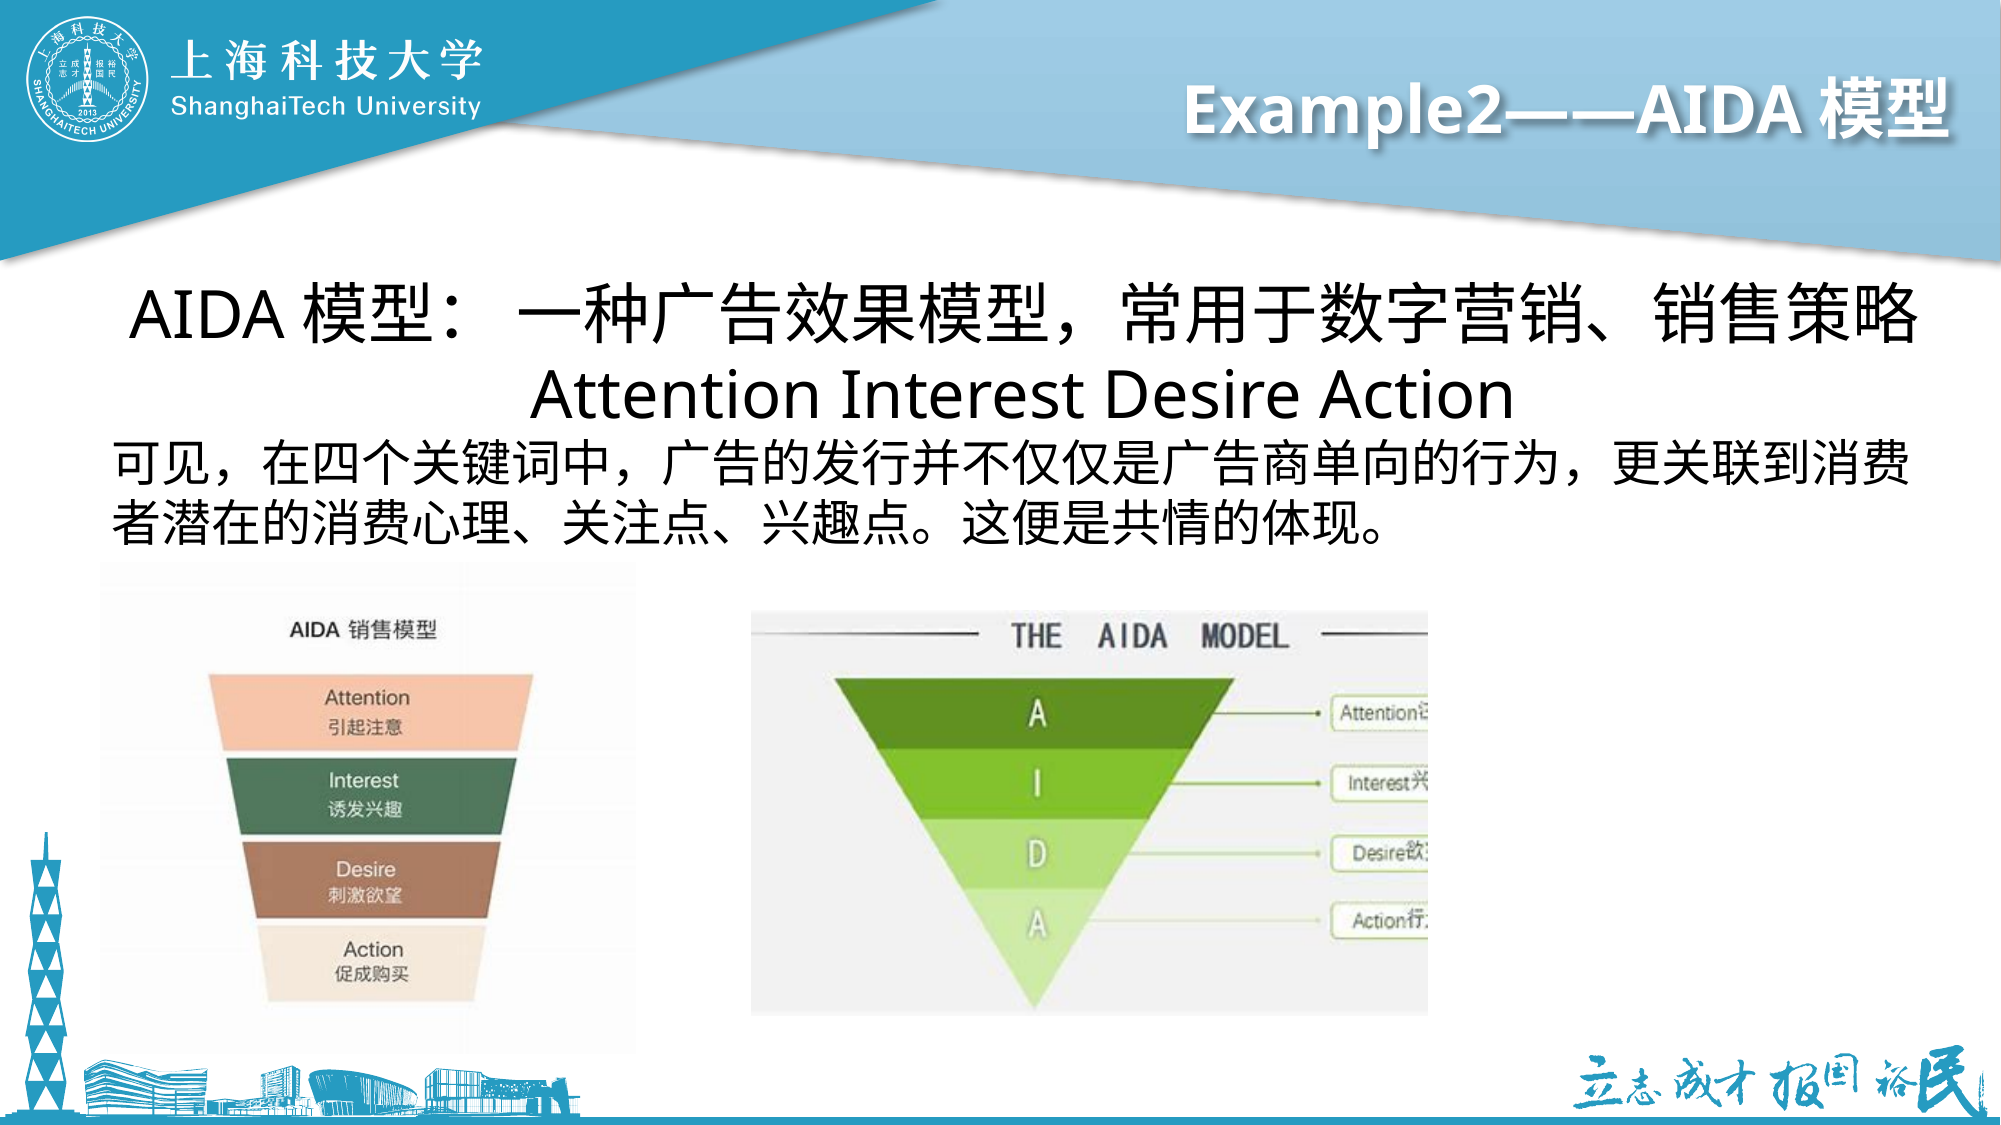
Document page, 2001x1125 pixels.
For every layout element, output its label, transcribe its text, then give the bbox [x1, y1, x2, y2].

picture [751, 610, 1428, 1016]
text_box AIDA模型： 一种广告效果模型，常用于数字营销、销售策略 Attention Interest Desire Action 可见，在四个关键词中，广告的发行并不仅仅是广告商单向的行为，更关联到消费者潜在的消费心理、关注点、兴趣点。这便是共情的体现。 [96, 264, 1953, 1038]
title Example2——AIDA模型 [242, 3, 1968, 221]
picture [100, 562, 636, 1054]
